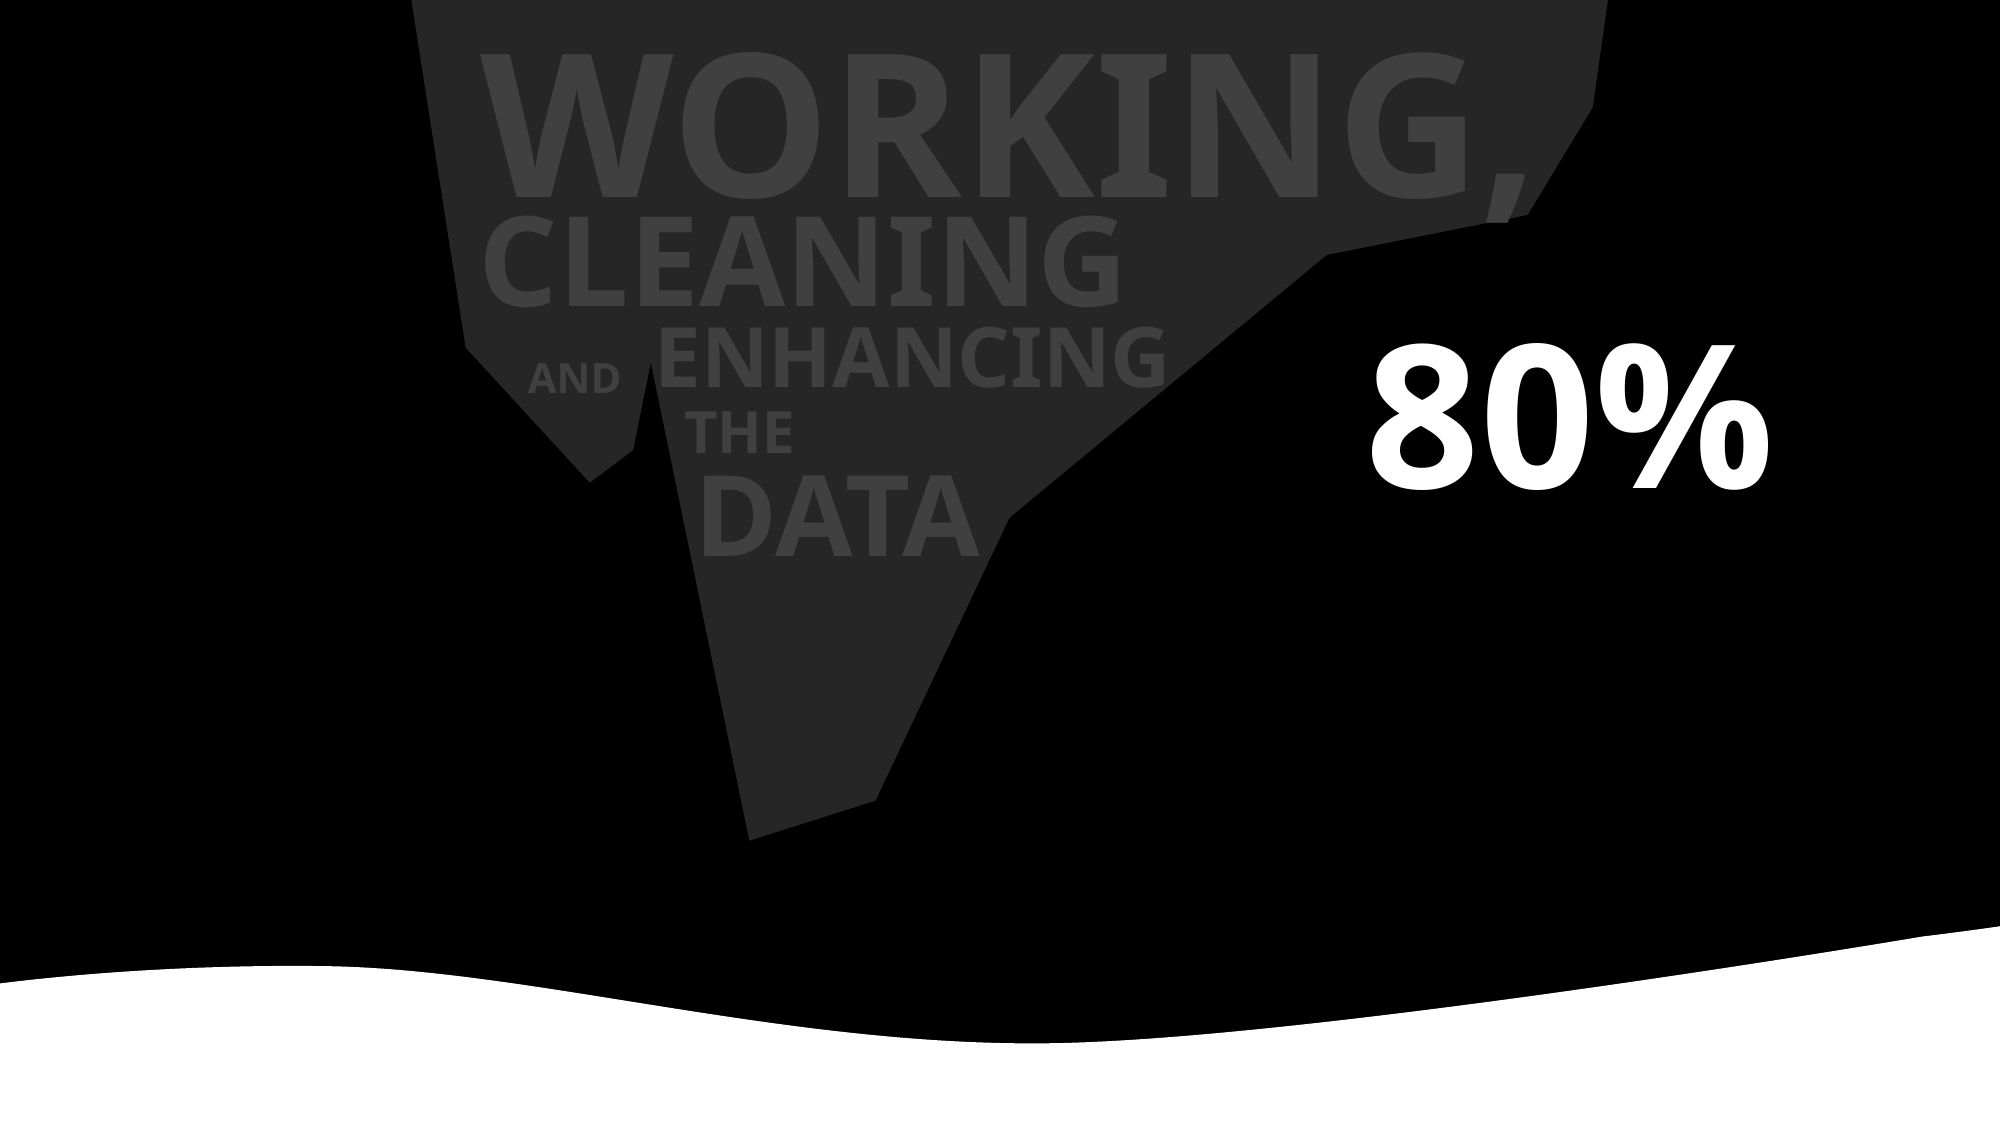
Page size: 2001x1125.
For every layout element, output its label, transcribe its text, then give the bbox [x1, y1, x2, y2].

text_box [810, 412, 1139, 549]
text_box ENHANCING [640, 296, 1187, 412]
text_box [1553, 0, 1609, 175]
text_box WORKING, [465, 0, 1553, 246]
text_box CLEANING [464, 174, 1144, 340]
text_box AND [513, 344, 637, 410]
text_box [672, 473, 679, 504]
text_box 80% [1350, 281, 1790, 537]
text_box [410, 0, 642, 484]
text_box [1144, 246, 1377, 372]
text_box [696, 587, 978, 842]
text_box DATA [679, 437, 996, 587]
text_box [660, 412, 669, 456]
text_box THE [669, 412, 810, 473]
text_box [0, 926, 2000, 1125]
